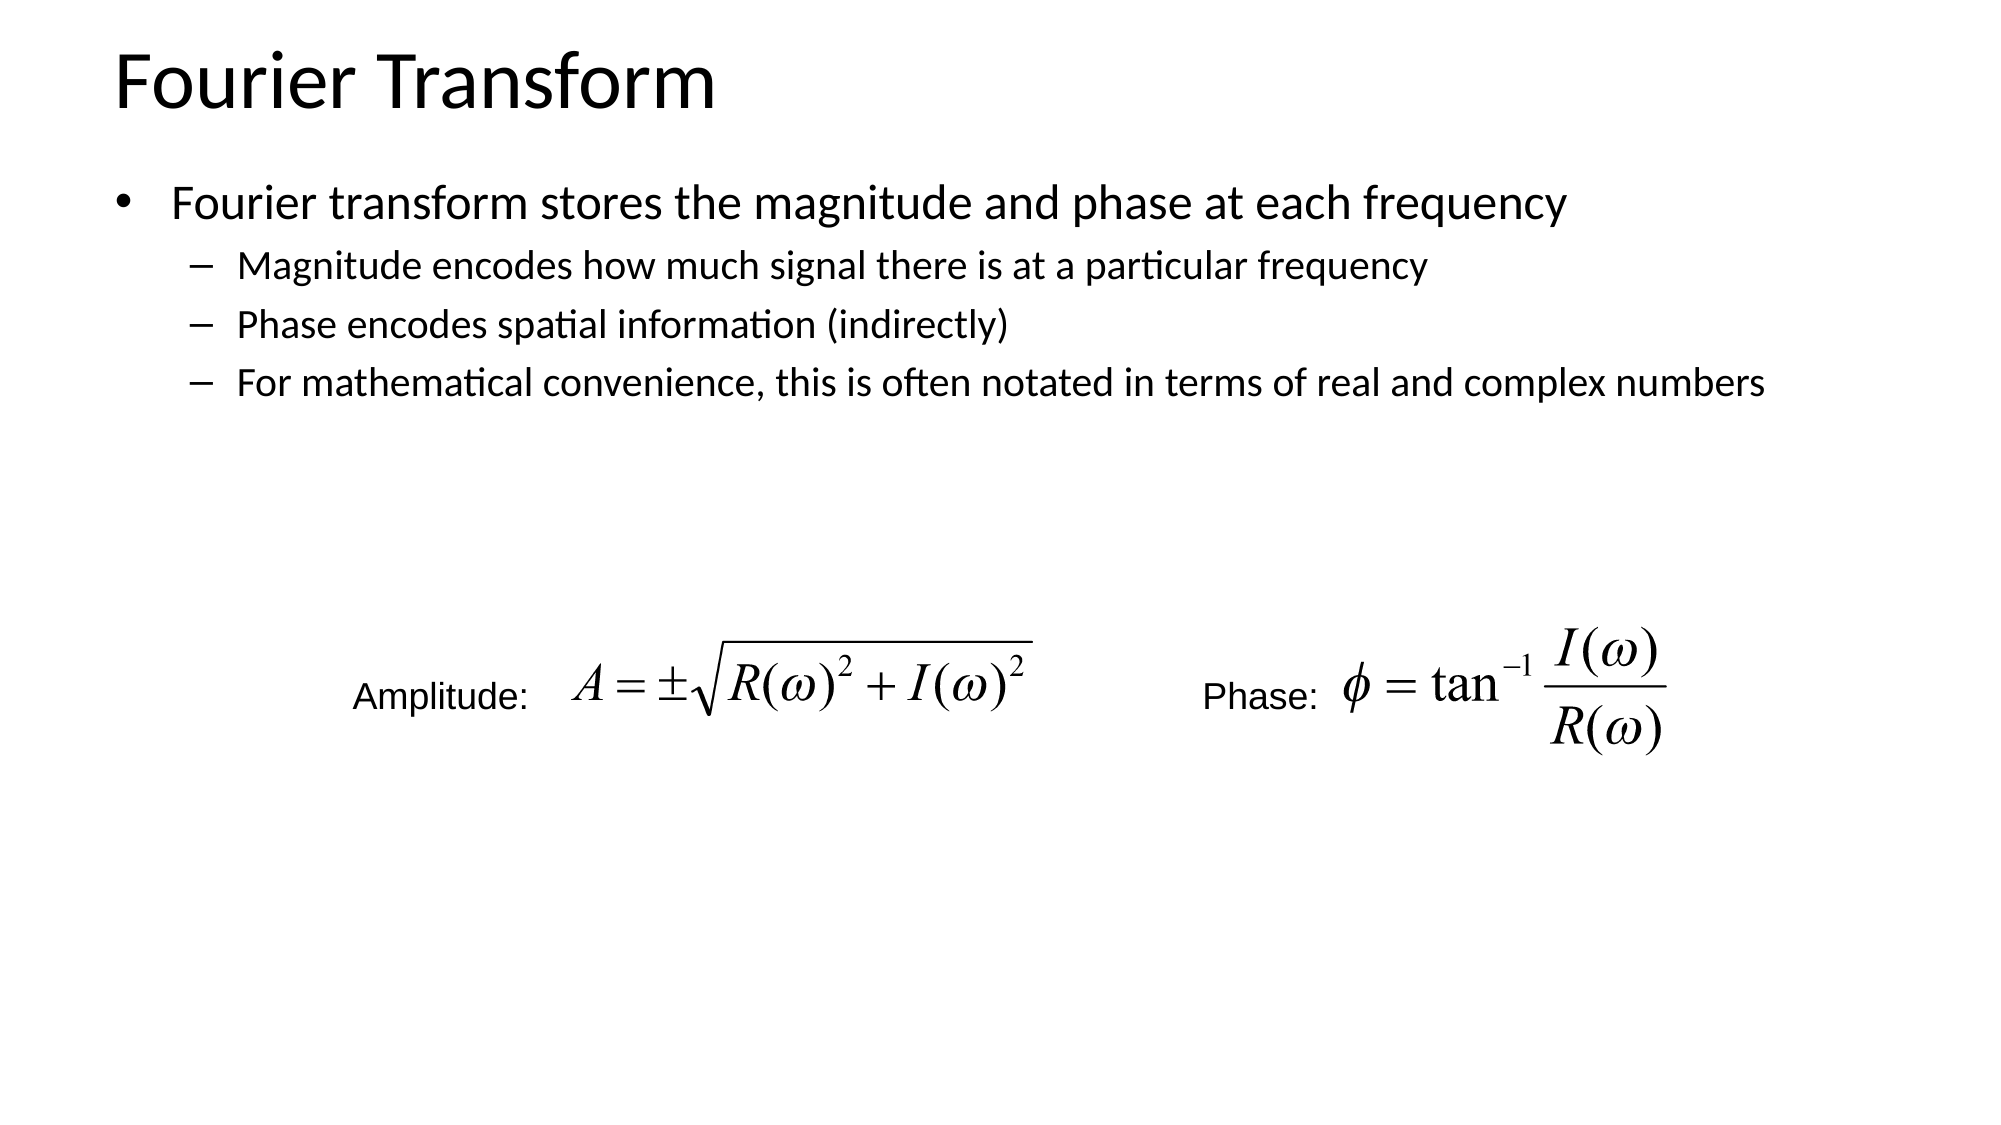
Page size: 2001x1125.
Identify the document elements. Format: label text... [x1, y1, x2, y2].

picture [1335, 612, 1676, 767]
text_box Phase: [1187, 664, 1330, 725]
text_box Amplitude: [337, 664, 557, 725]
title Fourier Transform [99, 0, 1900, 150]
picture [562, 628, 1044, 727]
list Fourier transform stores the magnitude and phase at each frequency Magnitude encodes how much signal there is at a particular frequency Phase encodes spatial information (indirectly) For mathematical convenience, this is often notated in terms of real and complex numbers [99, 162, 1900, 1005]
